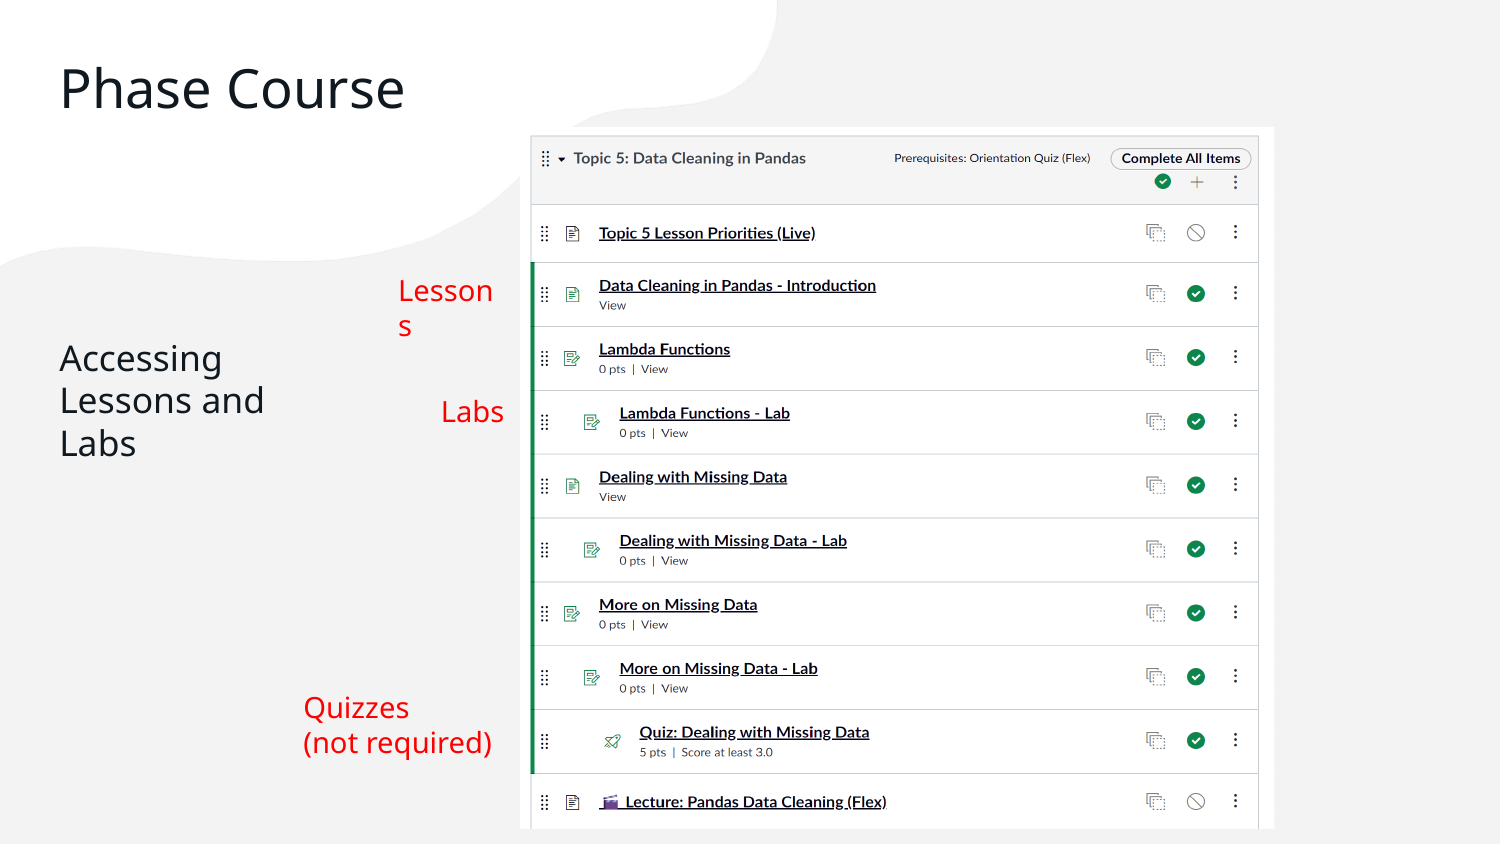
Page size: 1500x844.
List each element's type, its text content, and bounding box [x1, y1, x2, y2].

text_box Quizzes (not required) [288, 681, 514, 767]
text_box Accessing Lessons and Labs [44, 330, 312, 515]
picture [0, 0, 1275, 830]
text_box Labs [426, 385, 514, 436]
text_box Lessons [383, 330, 514, 350]
